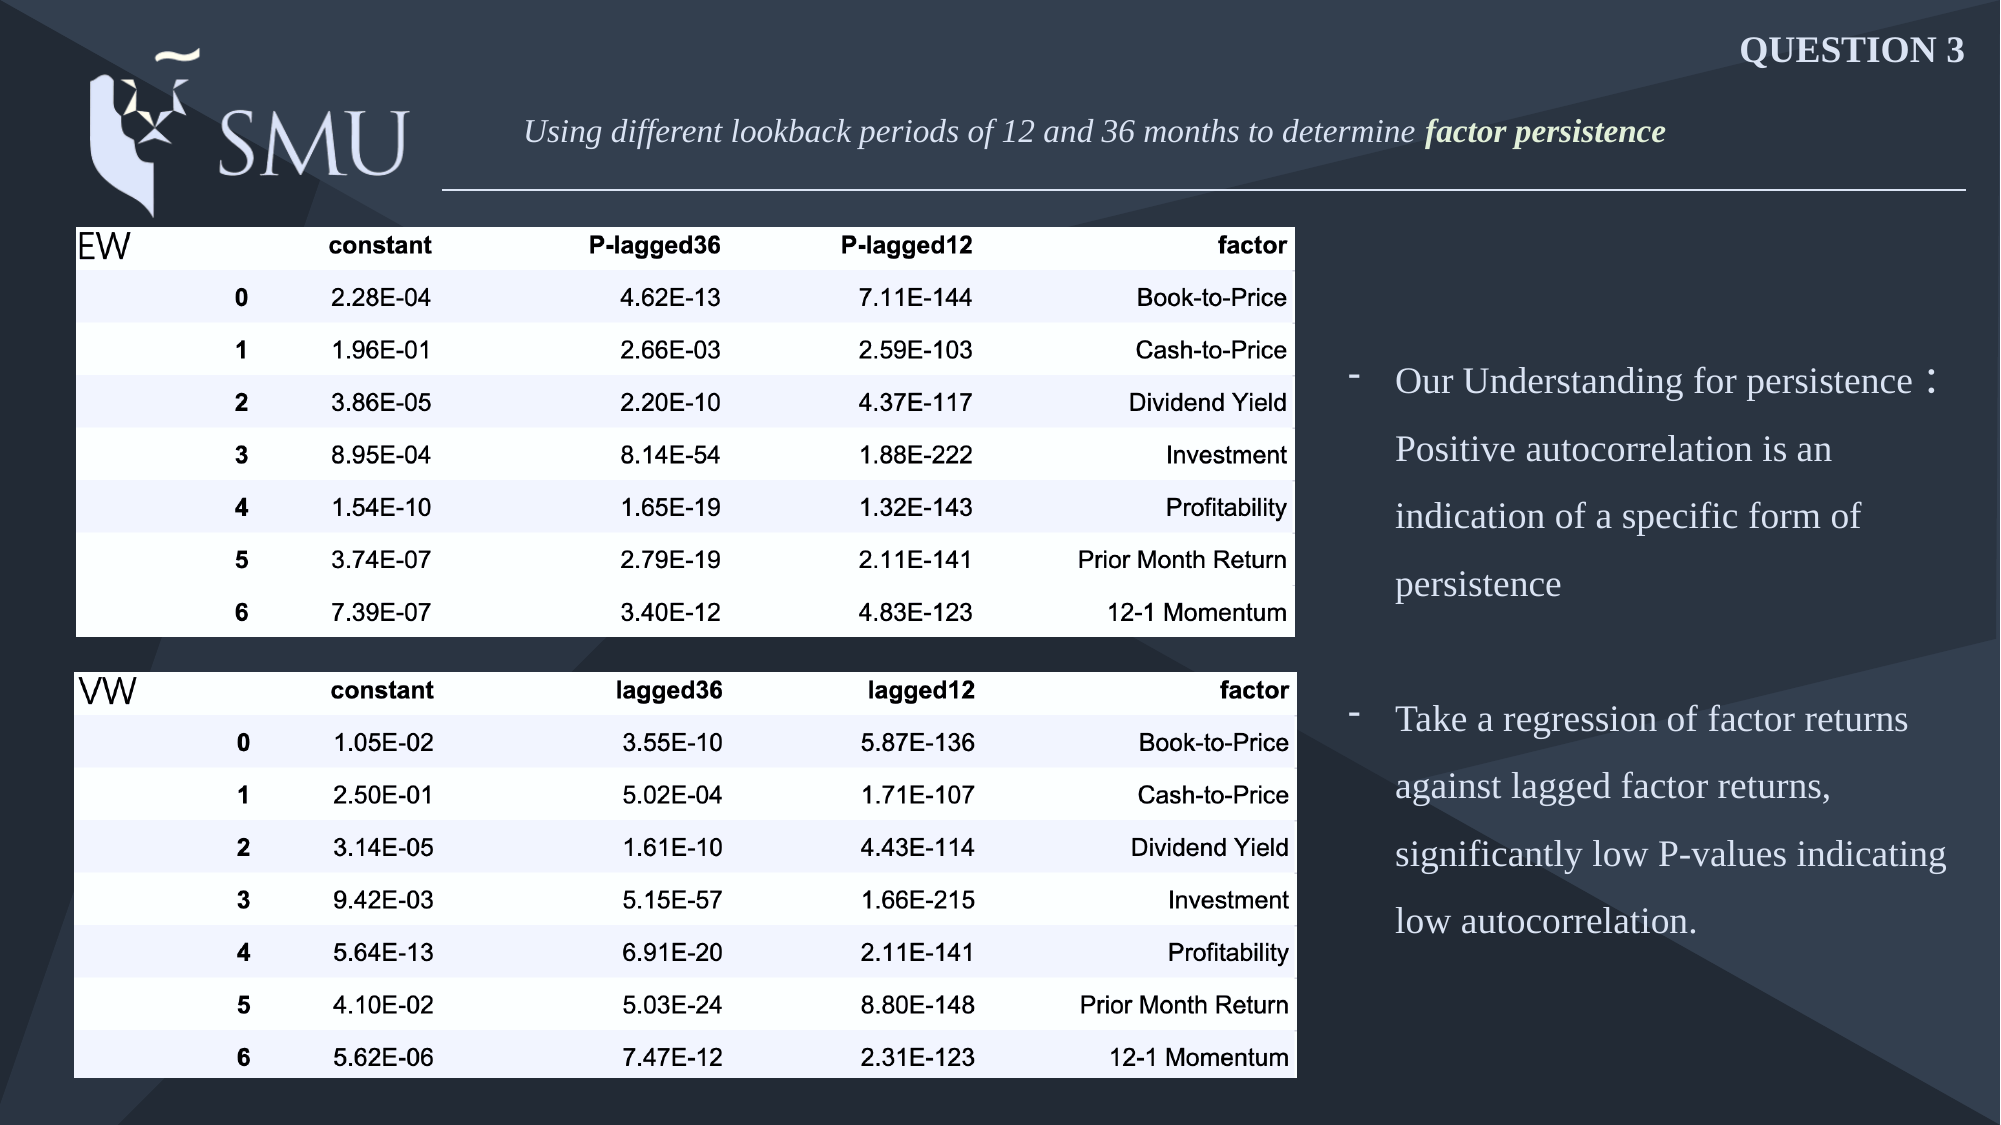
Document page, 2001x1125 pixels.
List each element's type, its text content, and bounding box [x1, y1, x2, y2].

text_box Our Understanding for persistence： Positive autocorrelation is an indication of a specific form of persistence Take a regression of factor returns against lagged factor returns, significantly low P-values indicating low autocorrelation. [1333, 326, 1981, 949]
picture [76, 227, 1295, 637]
text_box QUESTION 3 [1625, 17, 1981, 78]
picture [74, 672, 1297, 1078]
text_box Using different lookback periods of 12 and 36 months to determine factor persistence [475, 102, 1933, 157]
picture [90, 47, 410, 219]
